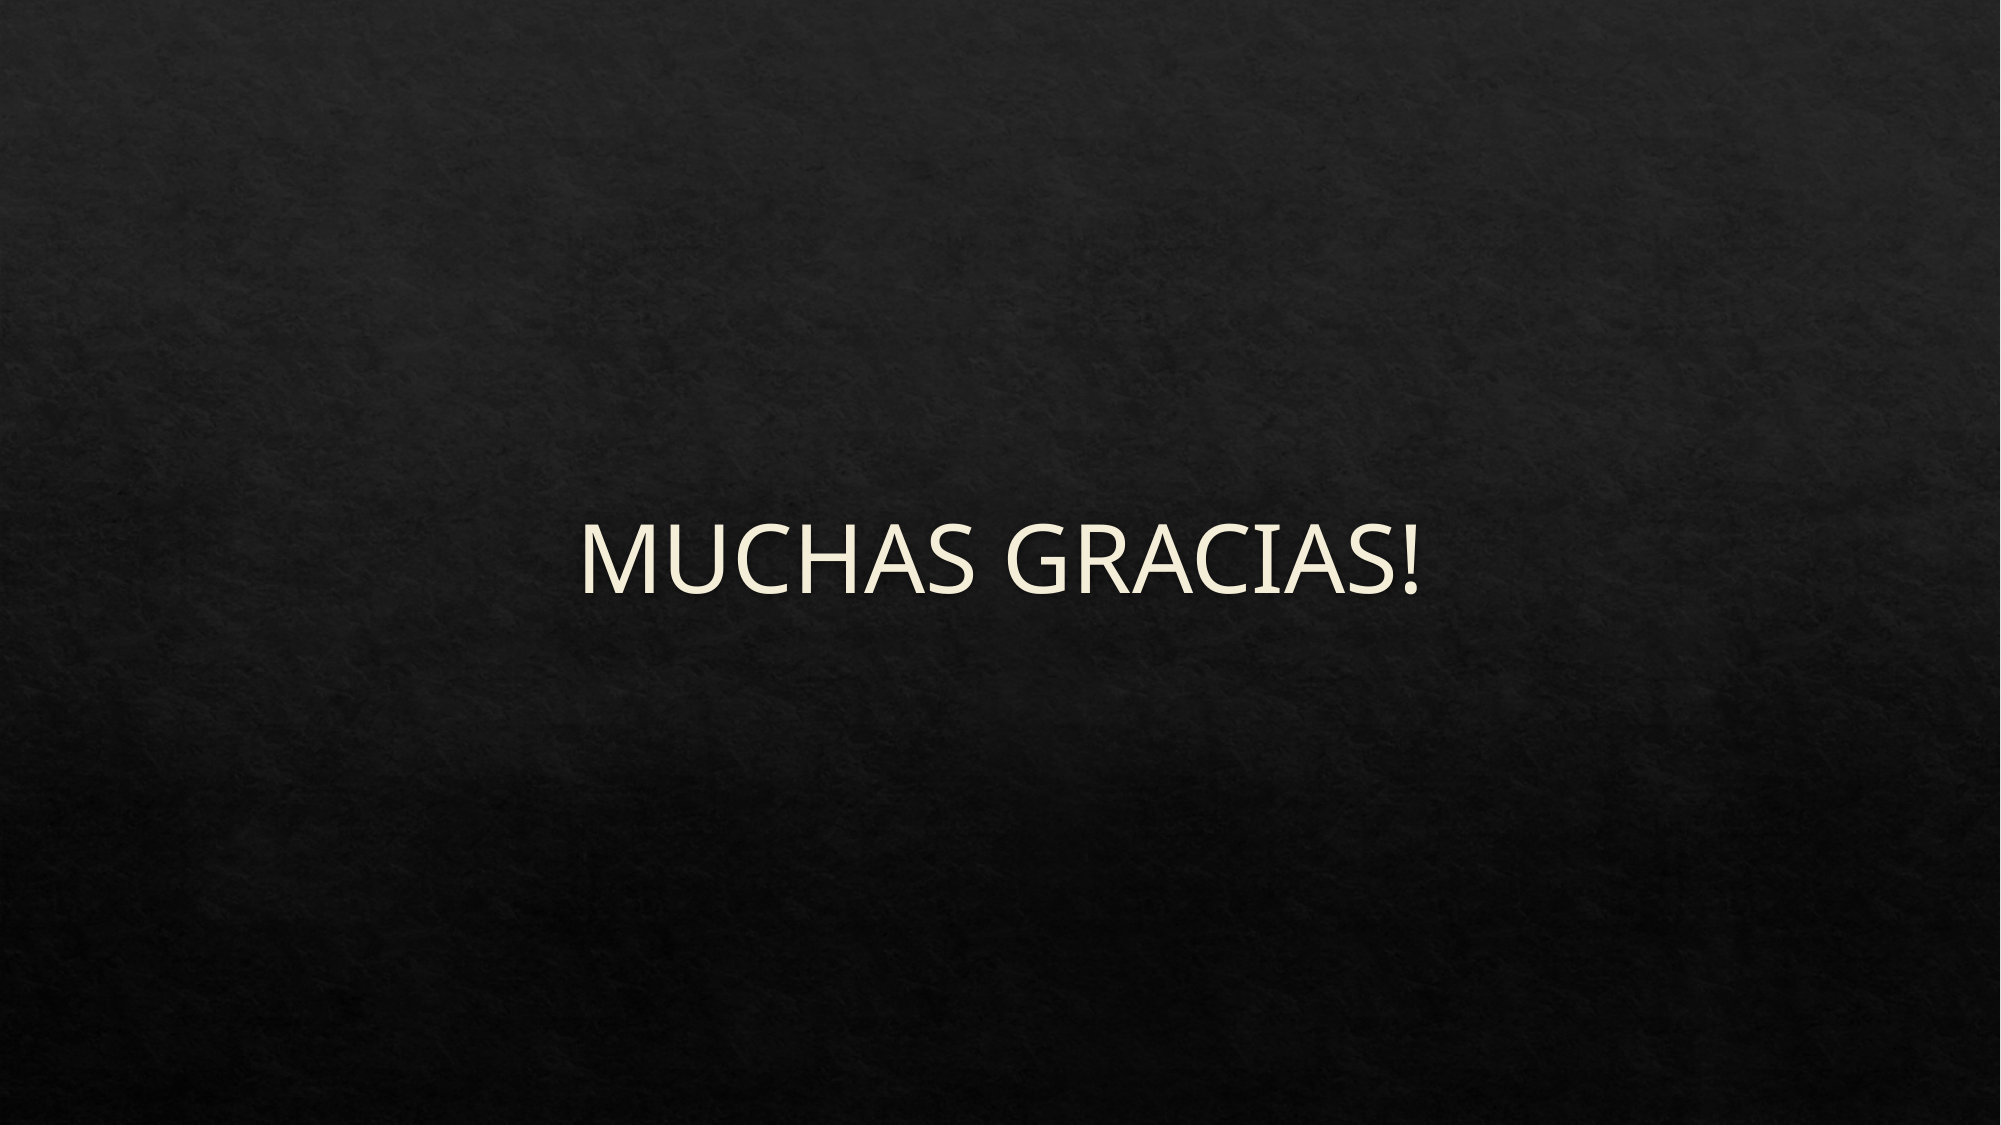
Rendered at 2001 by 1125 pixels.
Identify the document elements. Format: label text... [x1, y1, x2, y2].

title MUCHAS GRACIAS! [150, 459, 1850, 666]
